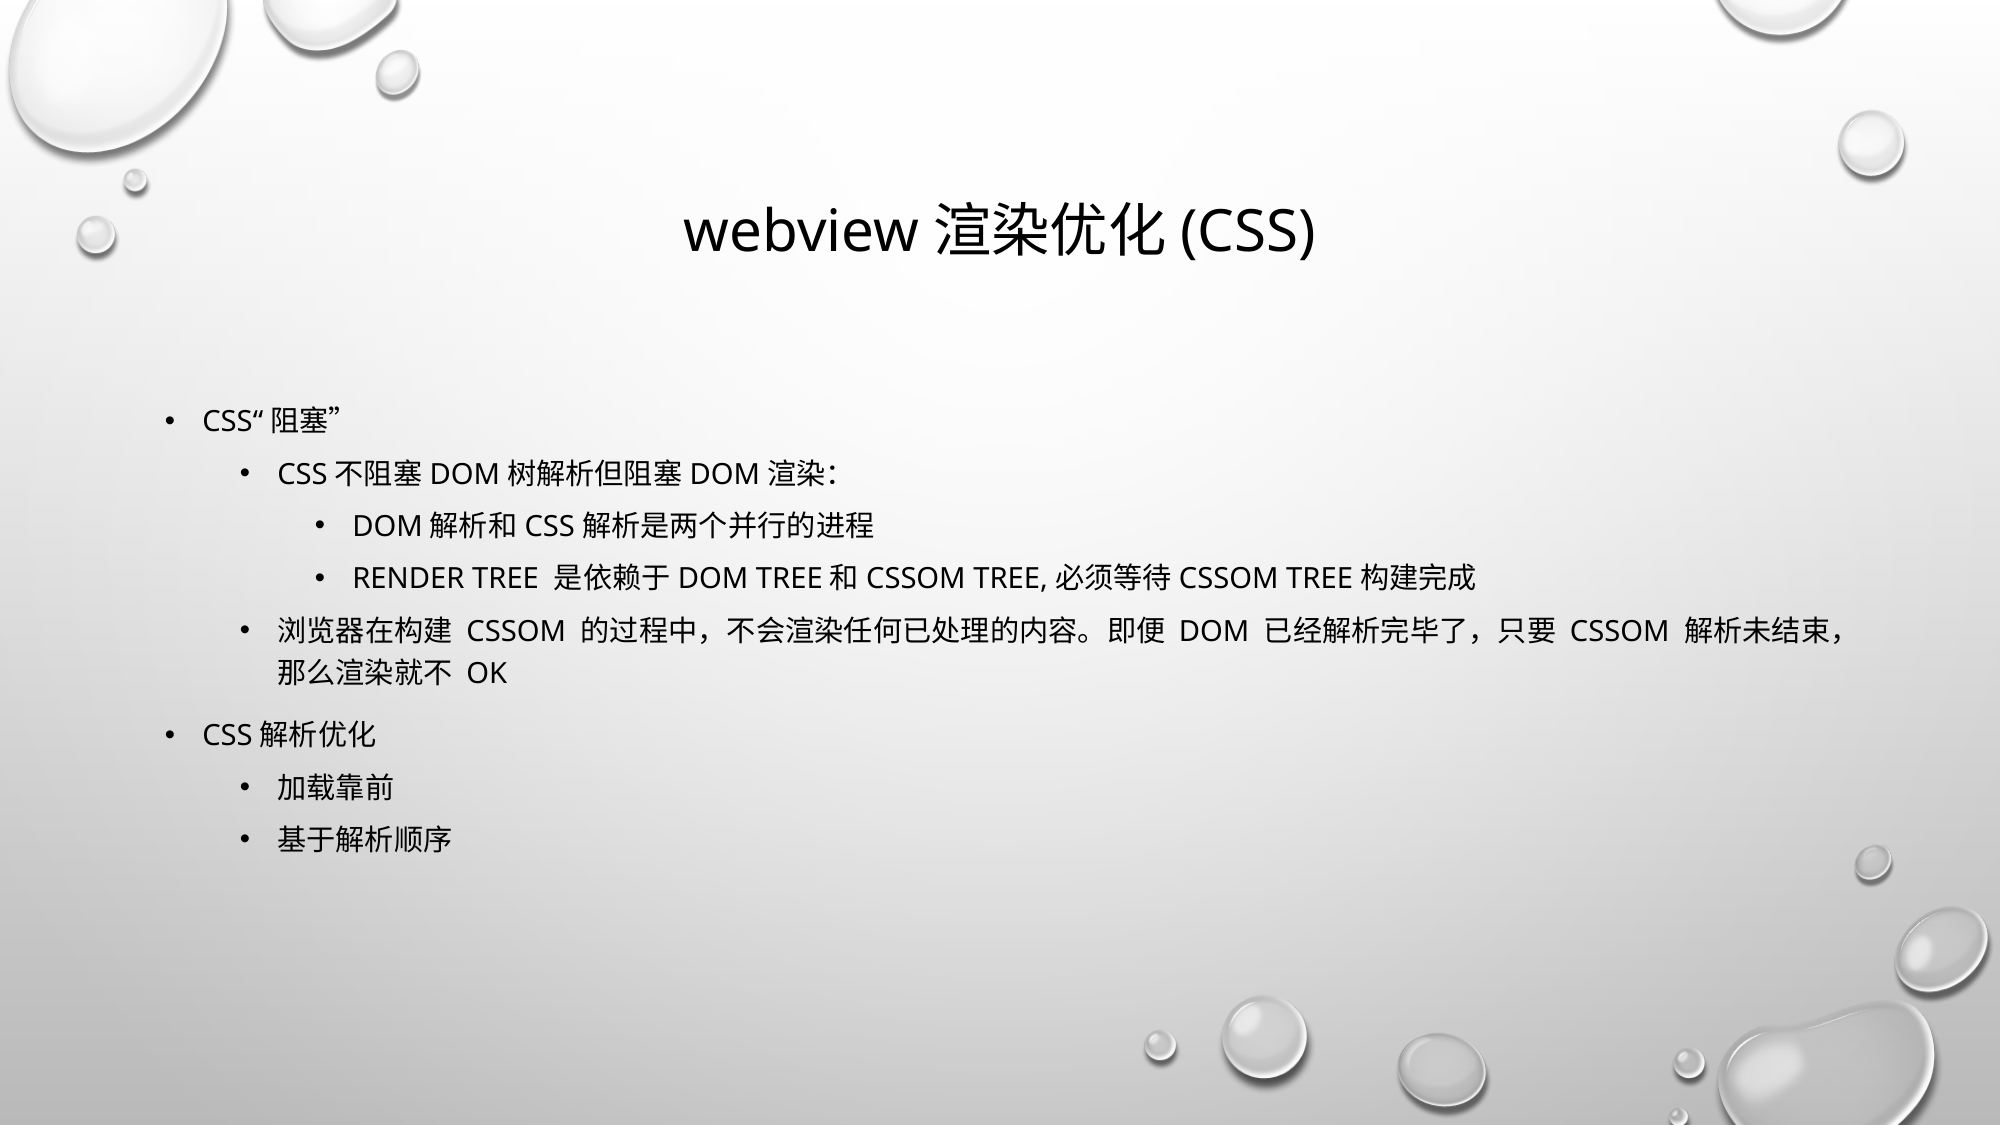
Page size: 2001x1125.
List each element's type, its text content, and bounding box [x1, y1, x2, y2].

title webview渲染优化(CSS) [149, 101, 1851, 364]
list Css“阻塞” Css不阻塞DOM树解析但阻塞dom渲染： DOM解析和CSS解析是两个并行的进程 Render tree 是依赖于dom tree和cssom tree,必须等待cssom tree构建完成 浏览器在构建 CSSOM 的过程中，不会渲染任何已处理的内容。即便 DOM 已经解析完毕了，只要 CSSOM 解析未结束，那么渲染就不 OK Css解析优化 加载靠前 基于解析顺序 [149, 388, 1850, 950]
picture [0, 0, 2000, 1125]
